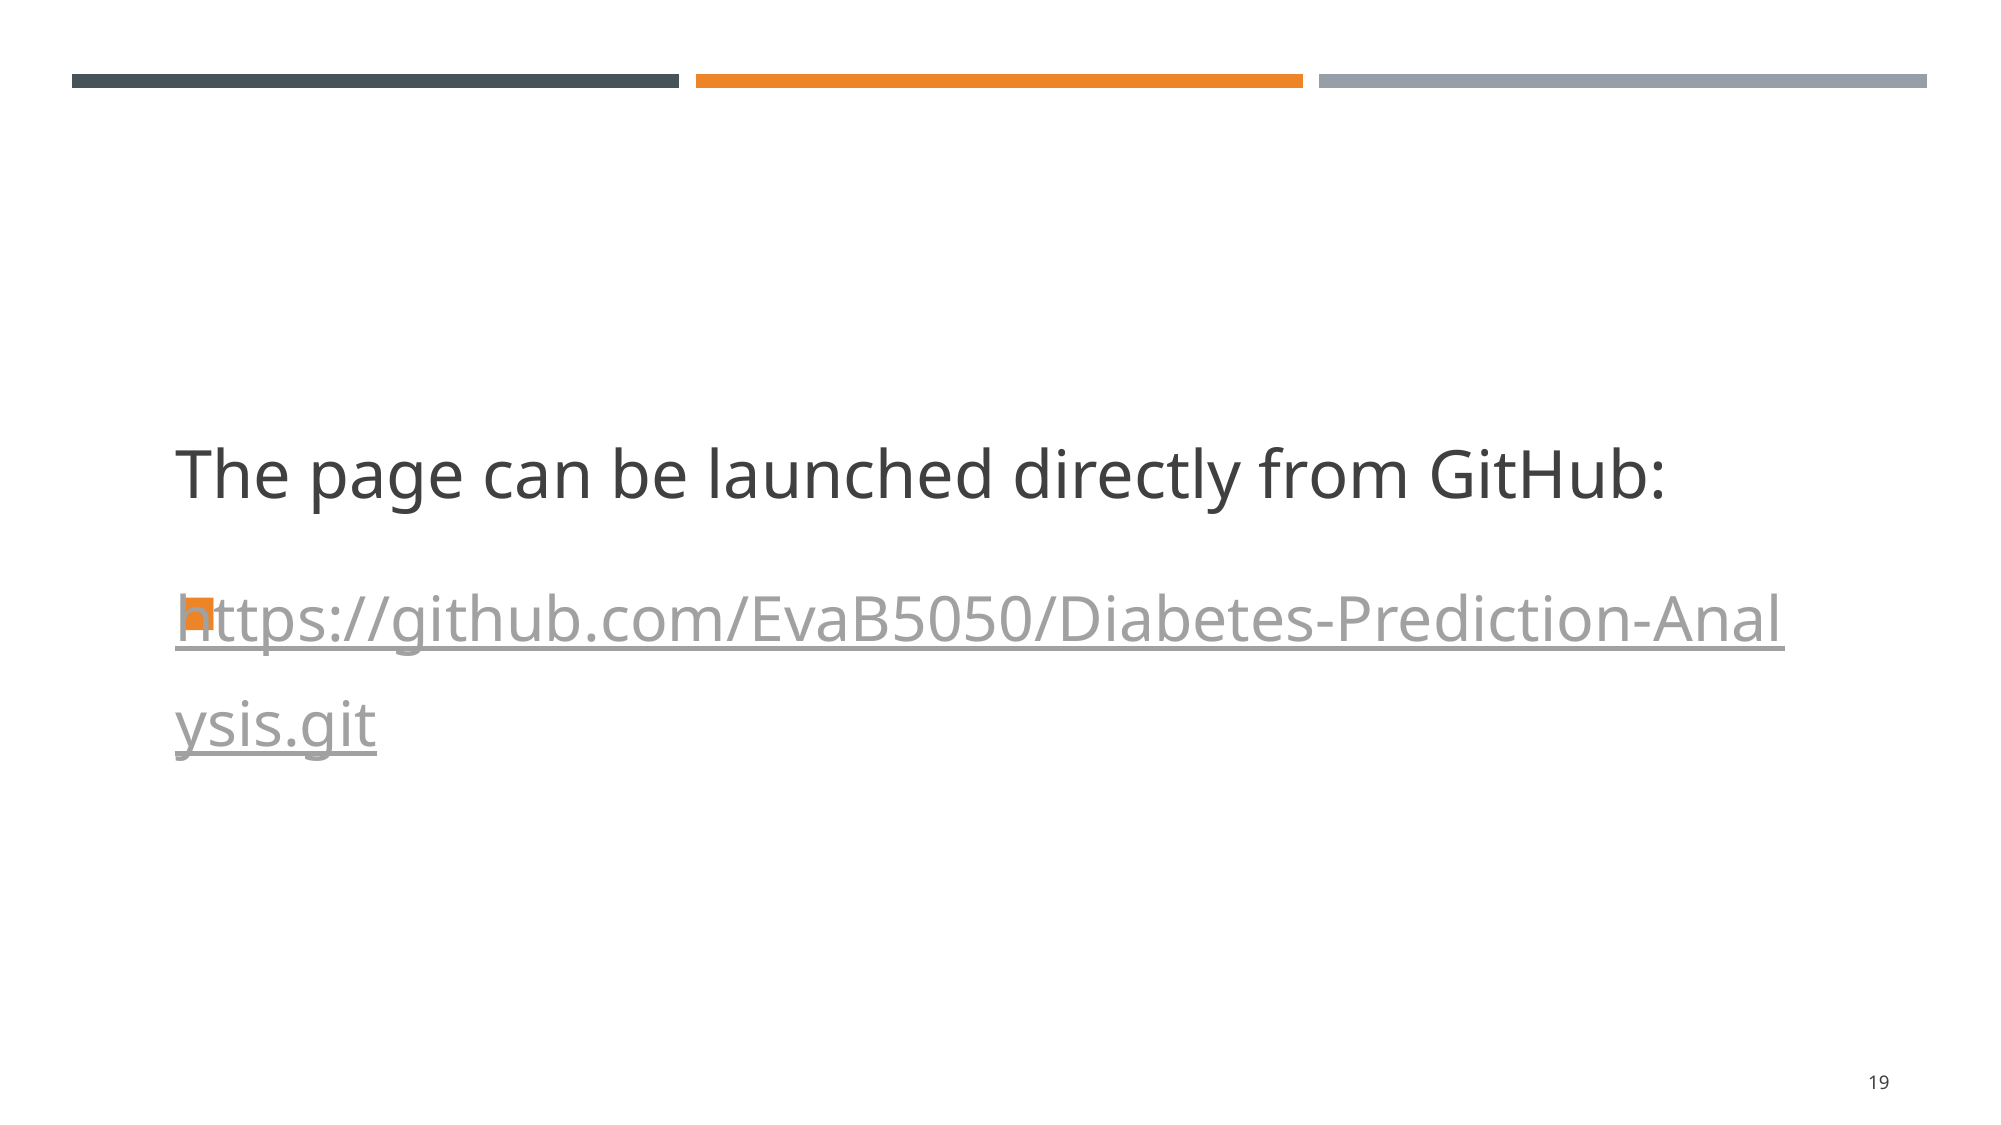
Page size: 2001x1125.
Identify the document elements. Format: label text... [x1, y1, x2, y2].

list The page can be launched directly from GitHub: https://github.com/EvaB5050/Diabetes-Prediction-Analysis.git [160, 383, 1875, 915]
slide_number 19 [1732, 1053, 1905, 1114]
